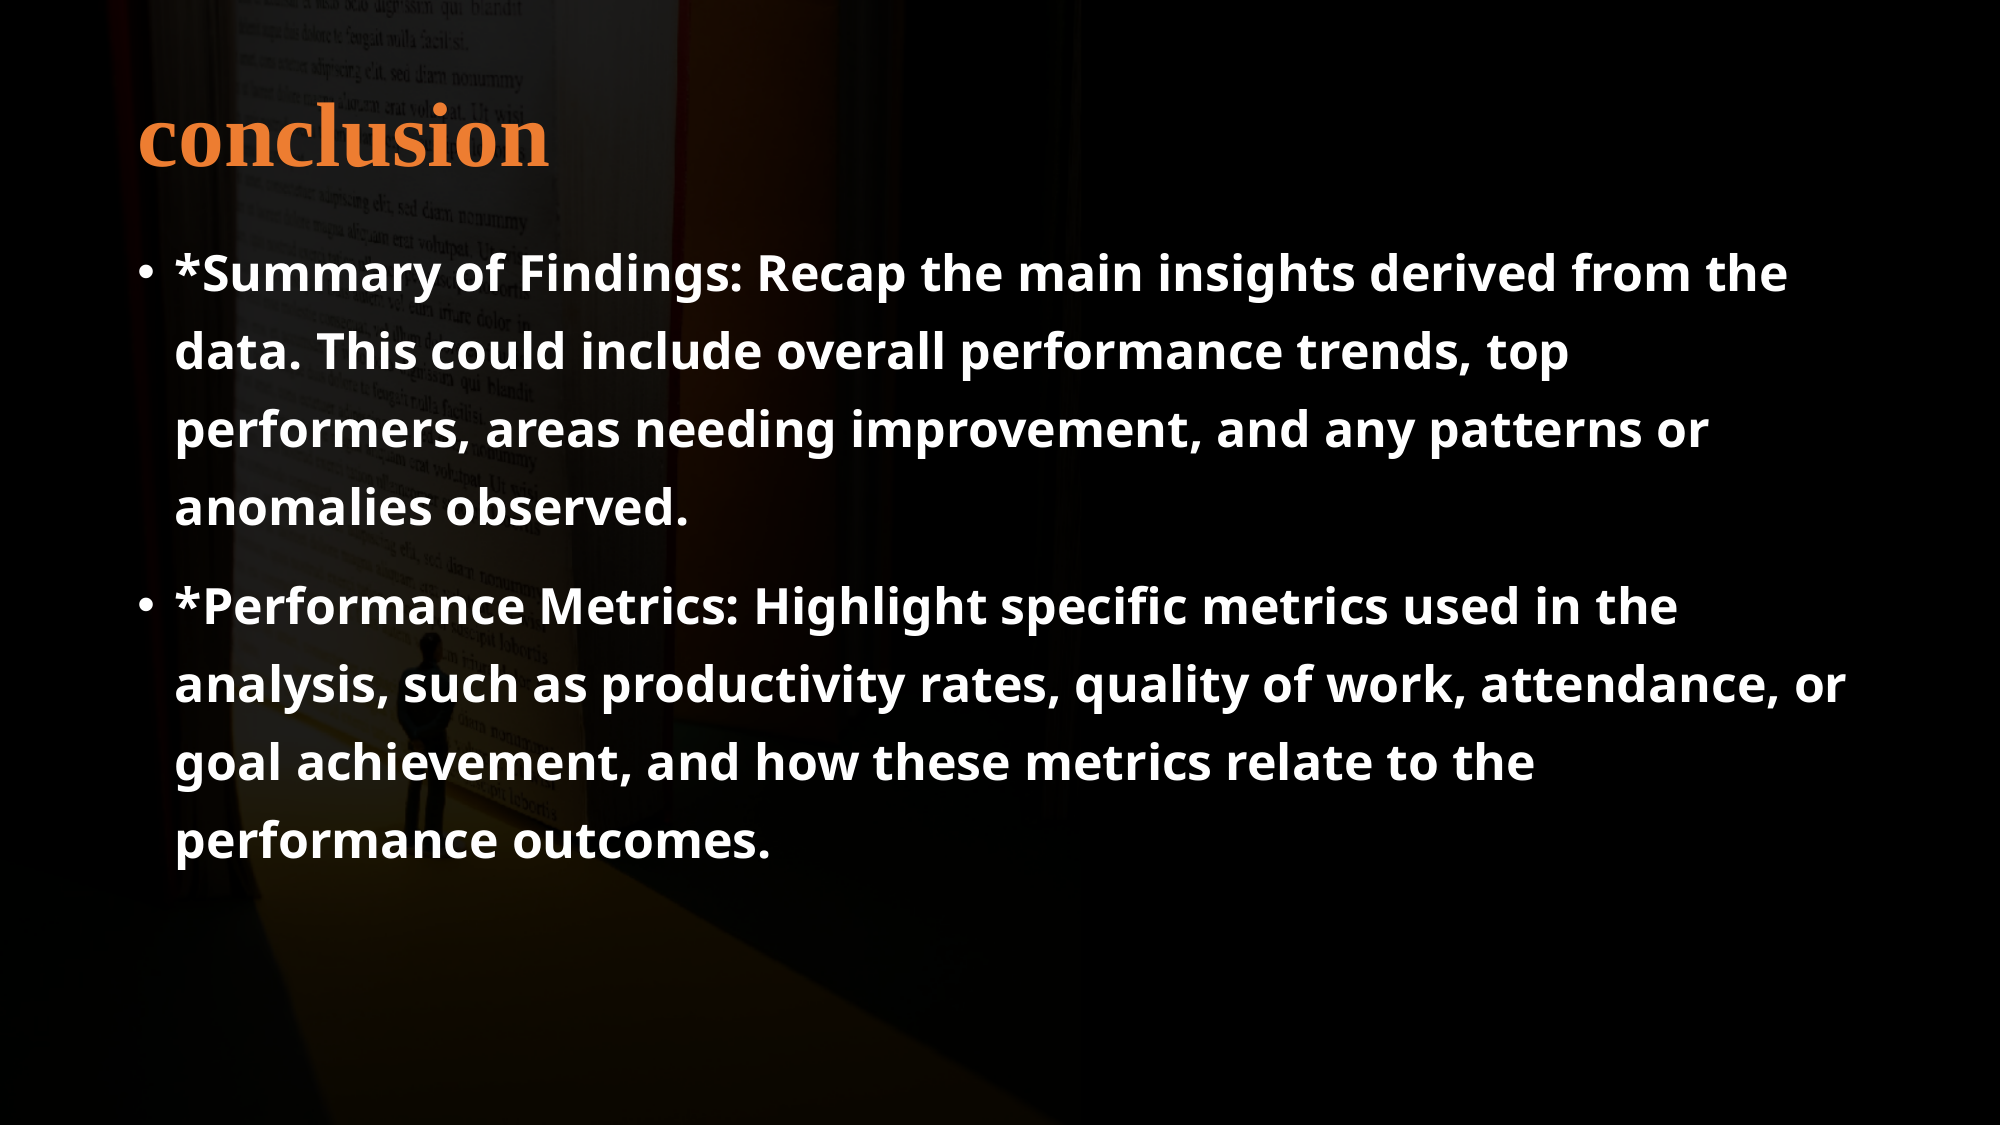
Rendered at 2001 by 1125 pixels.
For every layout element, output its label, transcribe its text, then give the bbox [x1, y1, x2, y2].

picture [0, 0, 2000, 1125]
title conclusion [137, 59, 1863, 201]
list *Summary of Findings: Recap the main insights derived from the data. This could include overall performance trends, top performers, areas needing improvement, and any patterns or anomalies observed. *Performance Metrics: Highlight specific metrics used in the analysis, such as productivity rates, quality of work, attendance, or goal achievement, and how these metrics relate to the performance outcomes. [137, 223, 1863, 1014]
